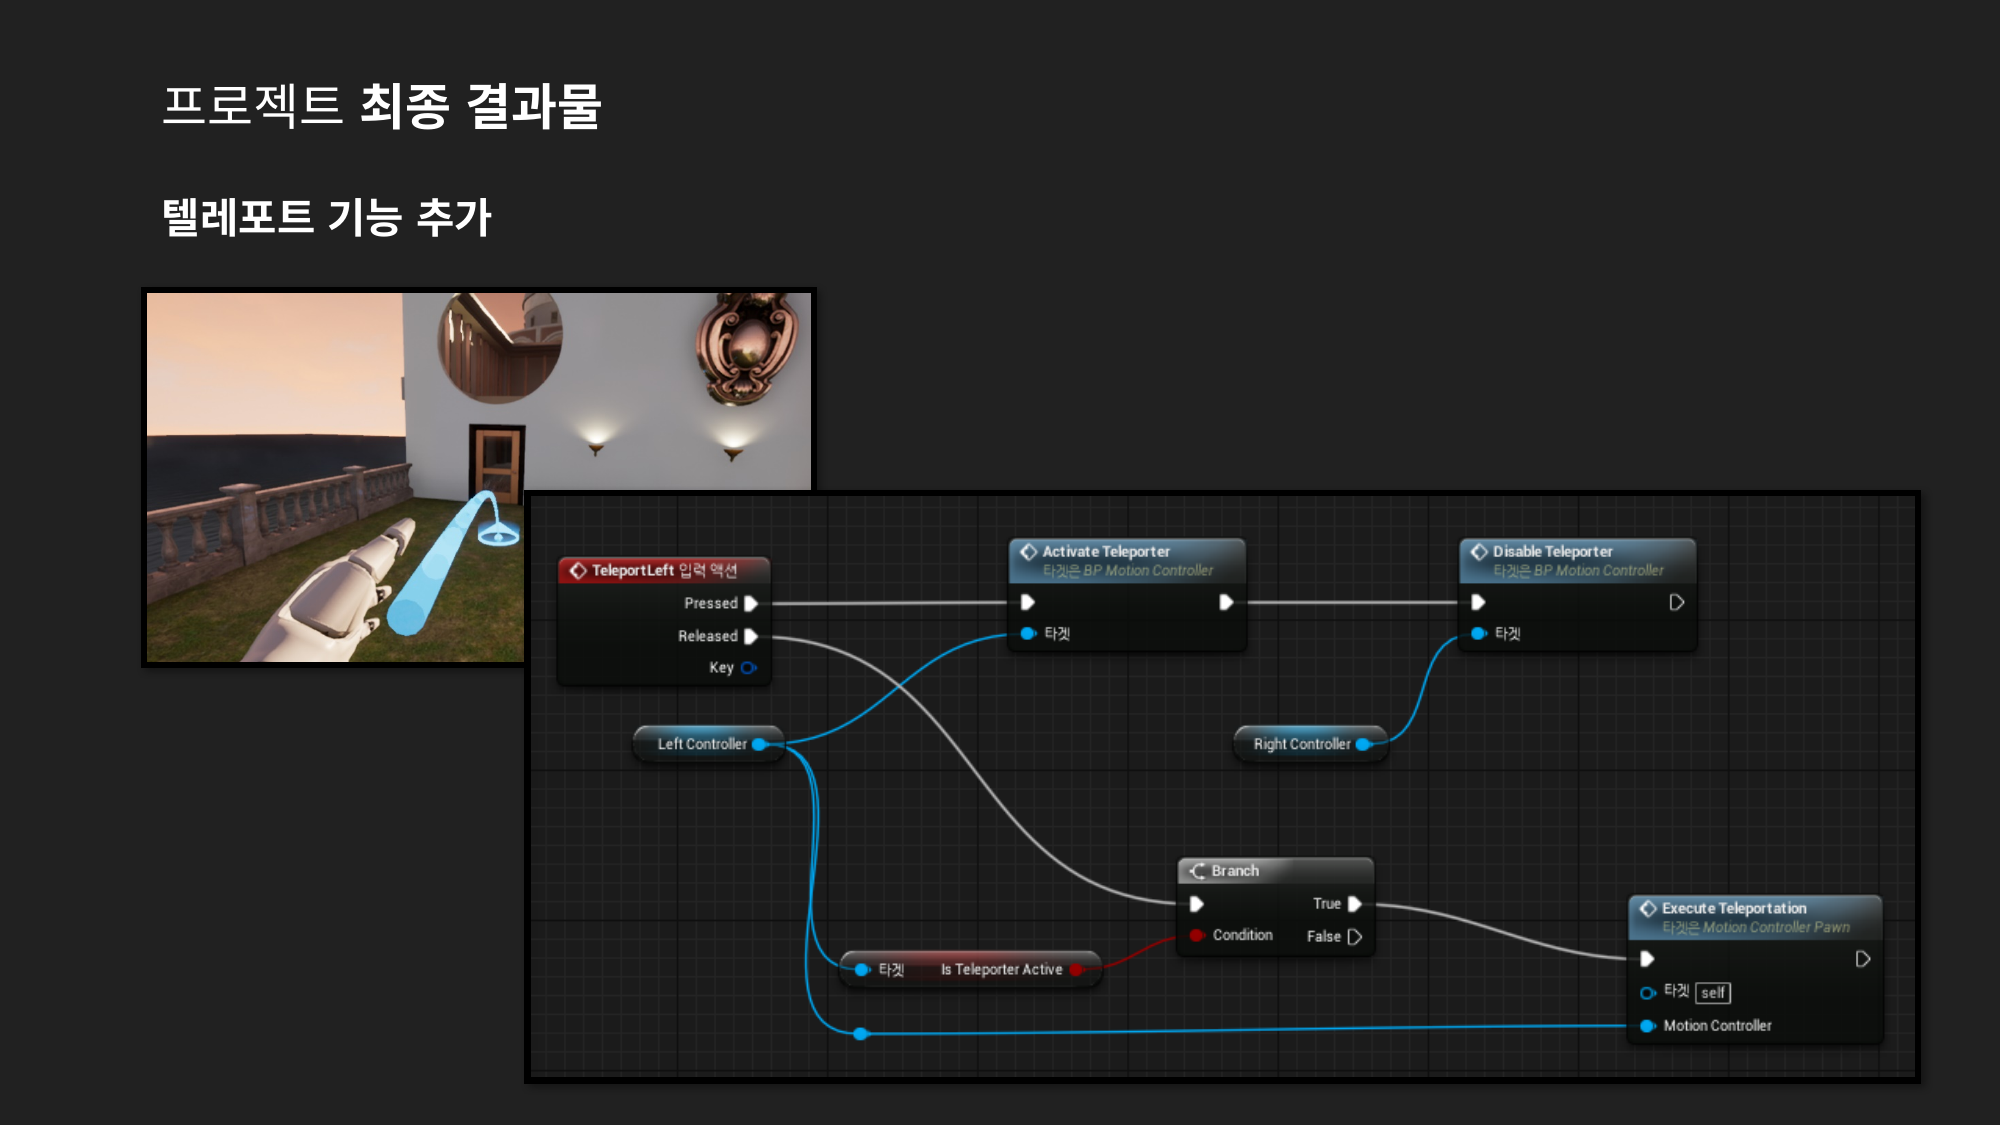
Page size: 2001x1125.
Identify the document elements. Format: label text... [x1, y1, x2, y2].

picture [146, 293, 1916, 1078]
text_box 텔레포트 기능 추가 [146, 143, 1978, 325]
text_box 프로젝트 최종 결과물 [146, 38, 939, 143]
